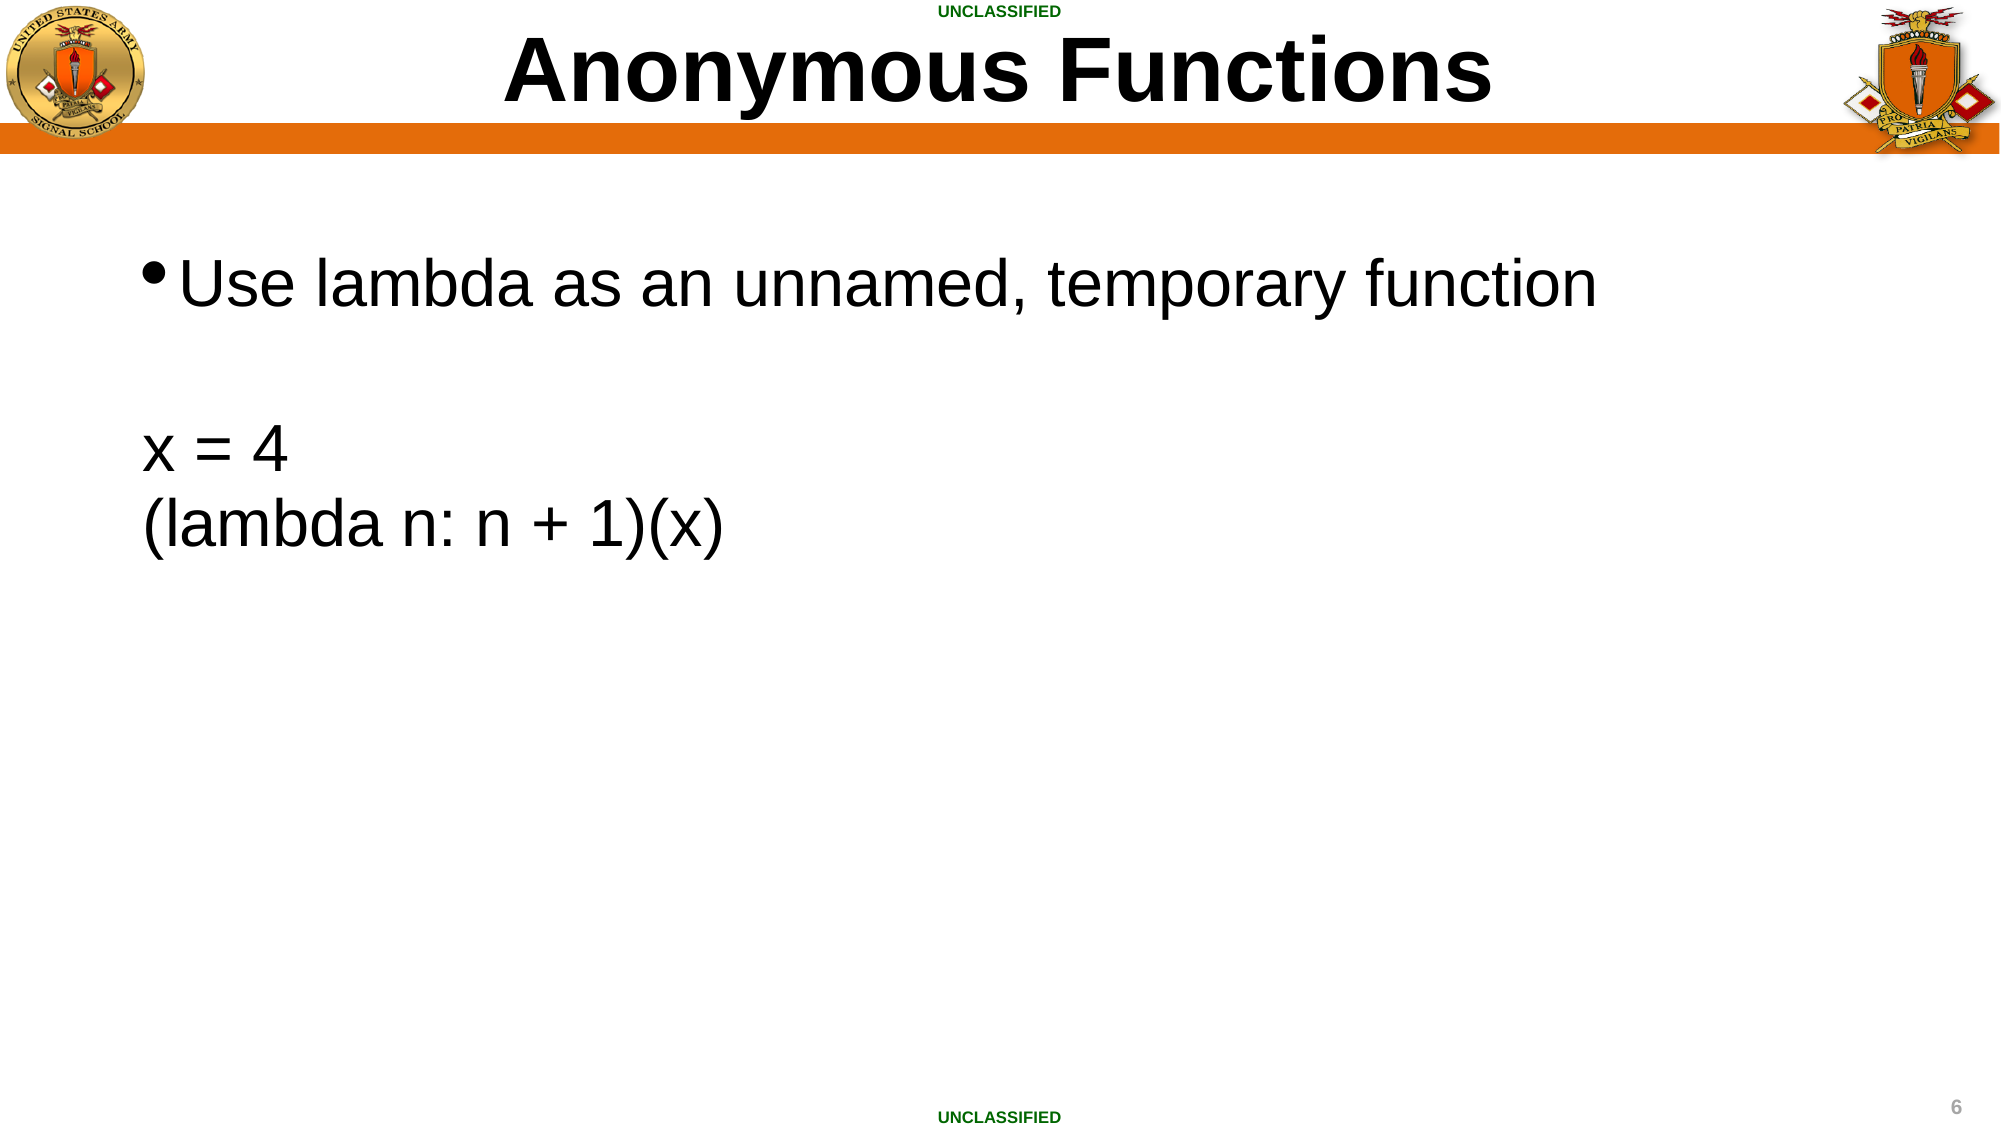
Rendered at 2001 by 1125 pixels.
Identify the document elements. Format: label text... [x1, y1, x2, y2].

picture [0, 0, 99, 144]
text_box Use lambda as an unnamed, temporary function x = 4 (lambda n: n + 1)(x) [142, 223, 1900, 859]
text_box Anonymous Functions [99, 0, 1899, 162]
picture [1805, 0, 2001, 169]
